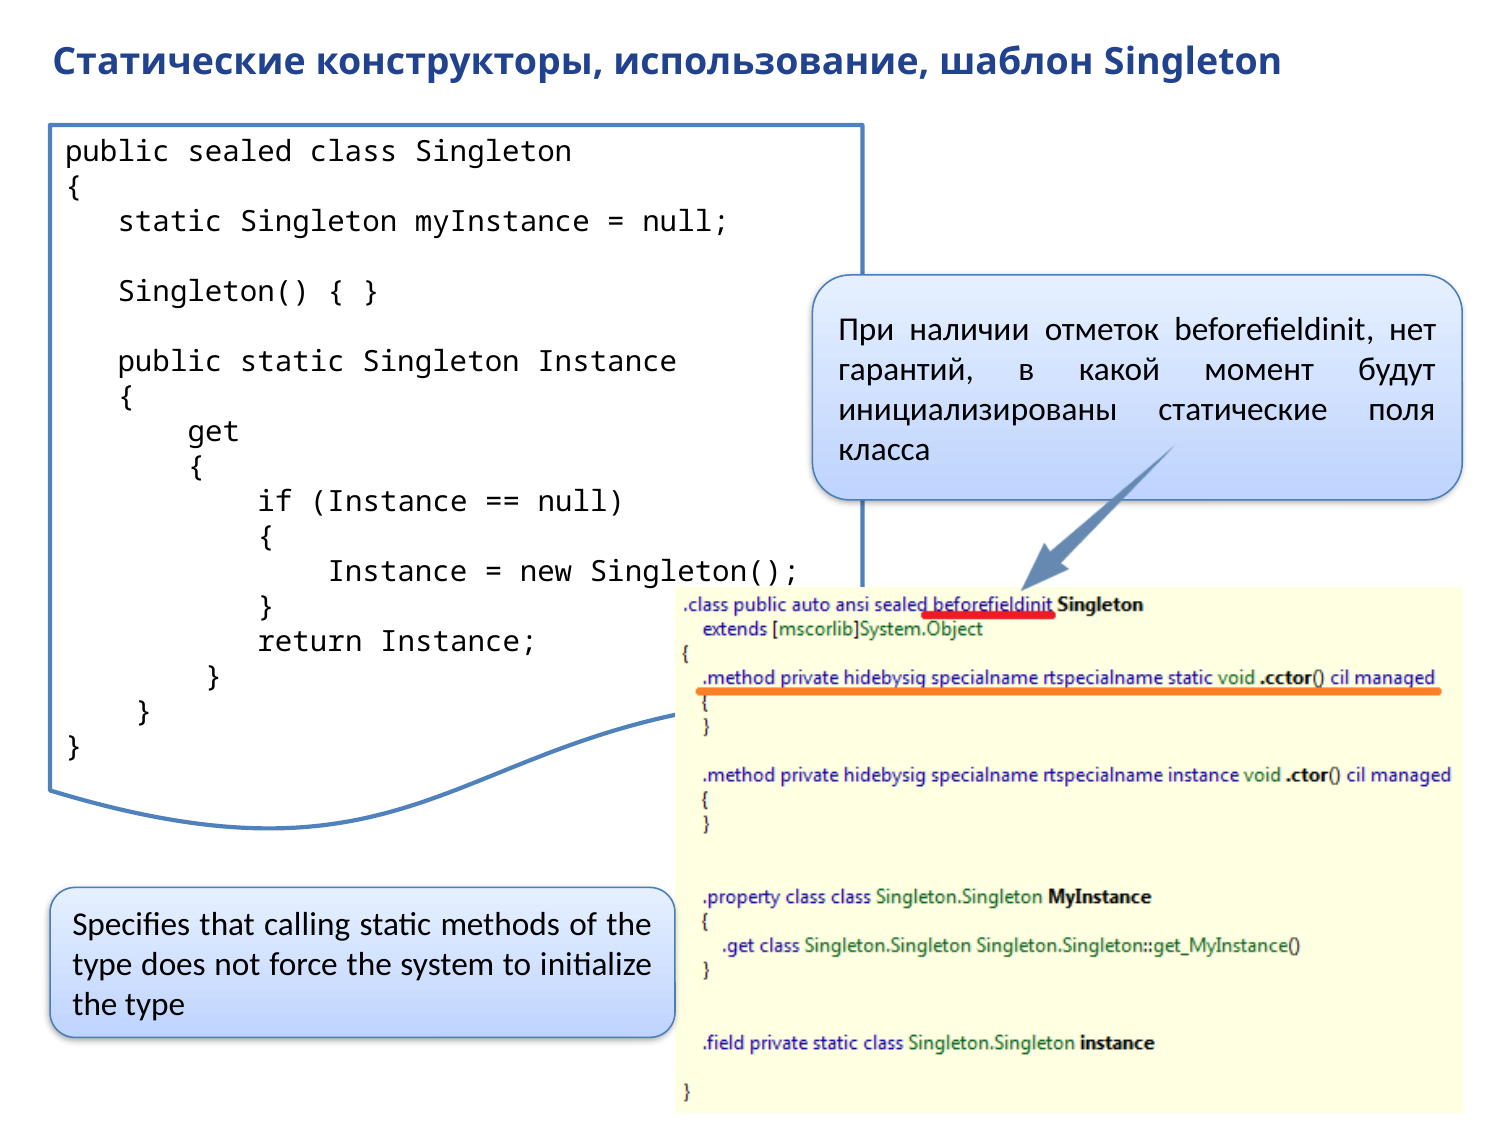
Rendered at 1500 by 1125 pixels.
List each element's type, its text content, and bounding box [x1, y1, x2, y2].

picture [674, 587, 1463, 1113]
text_box При наличии отметок beforefieldinit, нет гарантий, в какой момент будут инициализированы статические поля класса [811, 274, 1464, 501]
title Статические конструкторы, использование, шаблон Singleton [36, 29, 1469, 90]
text_box Specifies that calling static methods of the type does not force the system to initialize the type [49, 886, 669, 1039]
picture [988, 494, 1209, 538]
text_box public sealed class Singleton { static Singleton myInstance = null; Singleton() { } public static Singleton Instance { get { if (Instance == null) { Instance = new Singleton(); } return Instance; } } } [47, 122, 865, 831]
